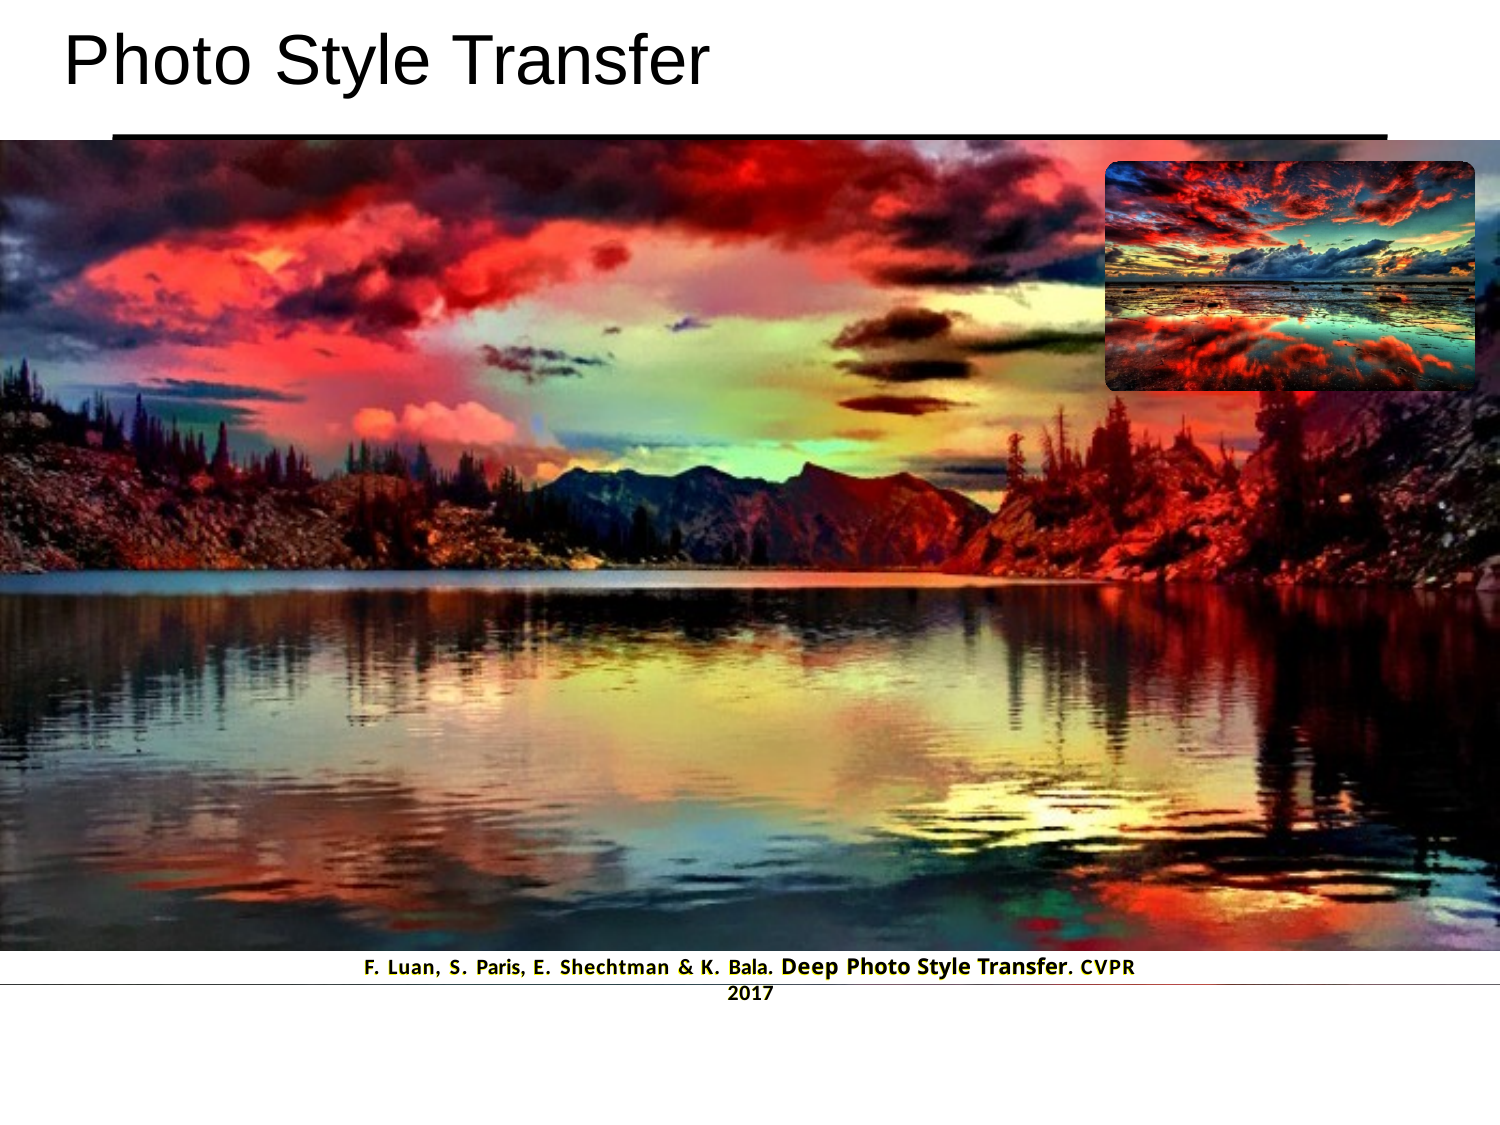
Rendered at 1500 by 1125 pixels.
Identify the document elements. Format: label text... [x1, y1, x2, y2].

text_box F. Luan, S. Paris, E. Shechtman & K. Bala. Deep Photo Style Transfer. CVPR 2017 [346, 995, 1154, 1005]
picture [0, 140, 1500, 160]
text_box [0, 160, 1500, 985]
title Photo Style Transfer [62, 0, 1019, 139]
